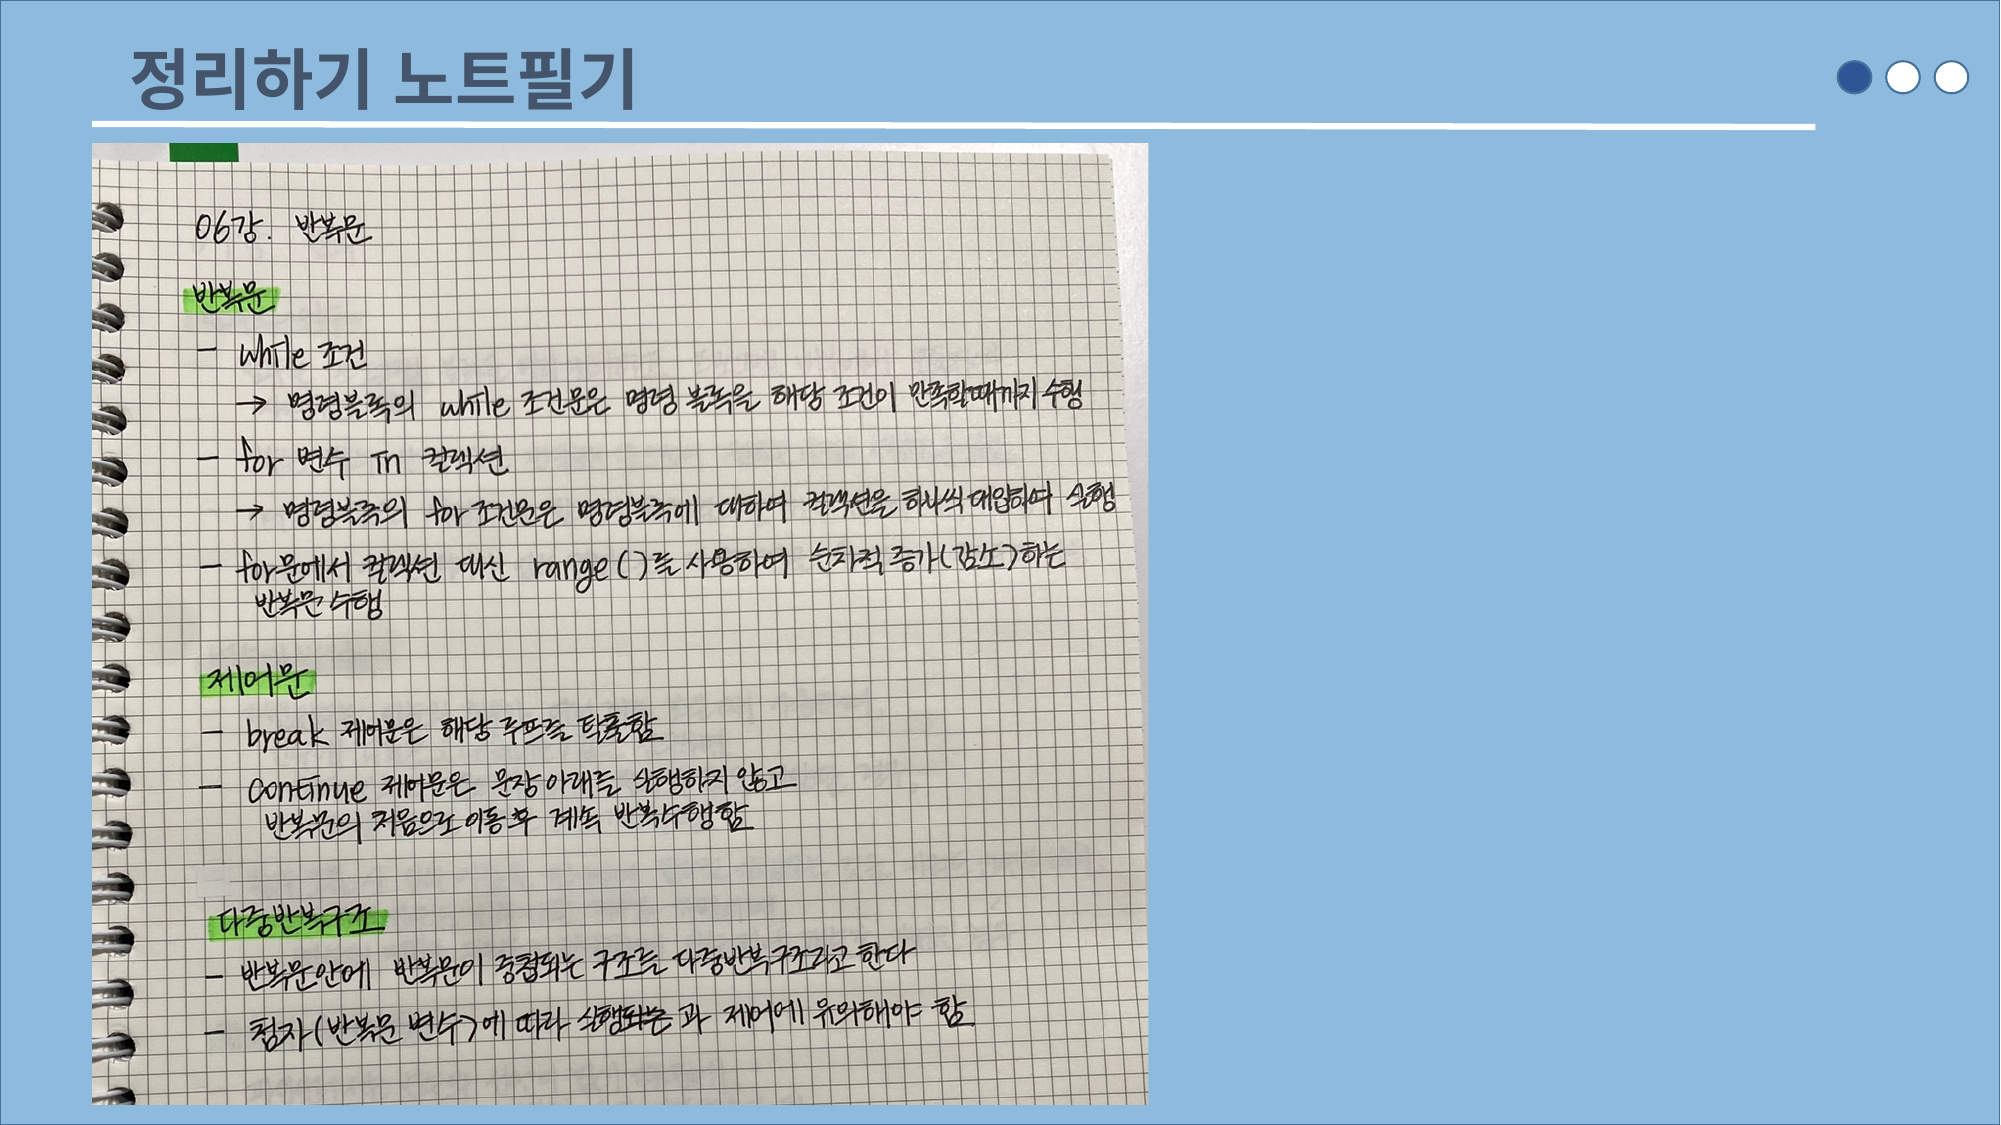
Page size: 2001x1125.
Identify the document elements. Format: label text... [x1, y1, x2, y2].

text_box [1837, 61, 1969, 94]
text_box 정리하기 노트필기 [114, 30, 1442, 123]
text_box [91, 123, 1816, 127]
picture [91, 143, 1149, 1105]
text_box [0, 0, 2000, 1125]
